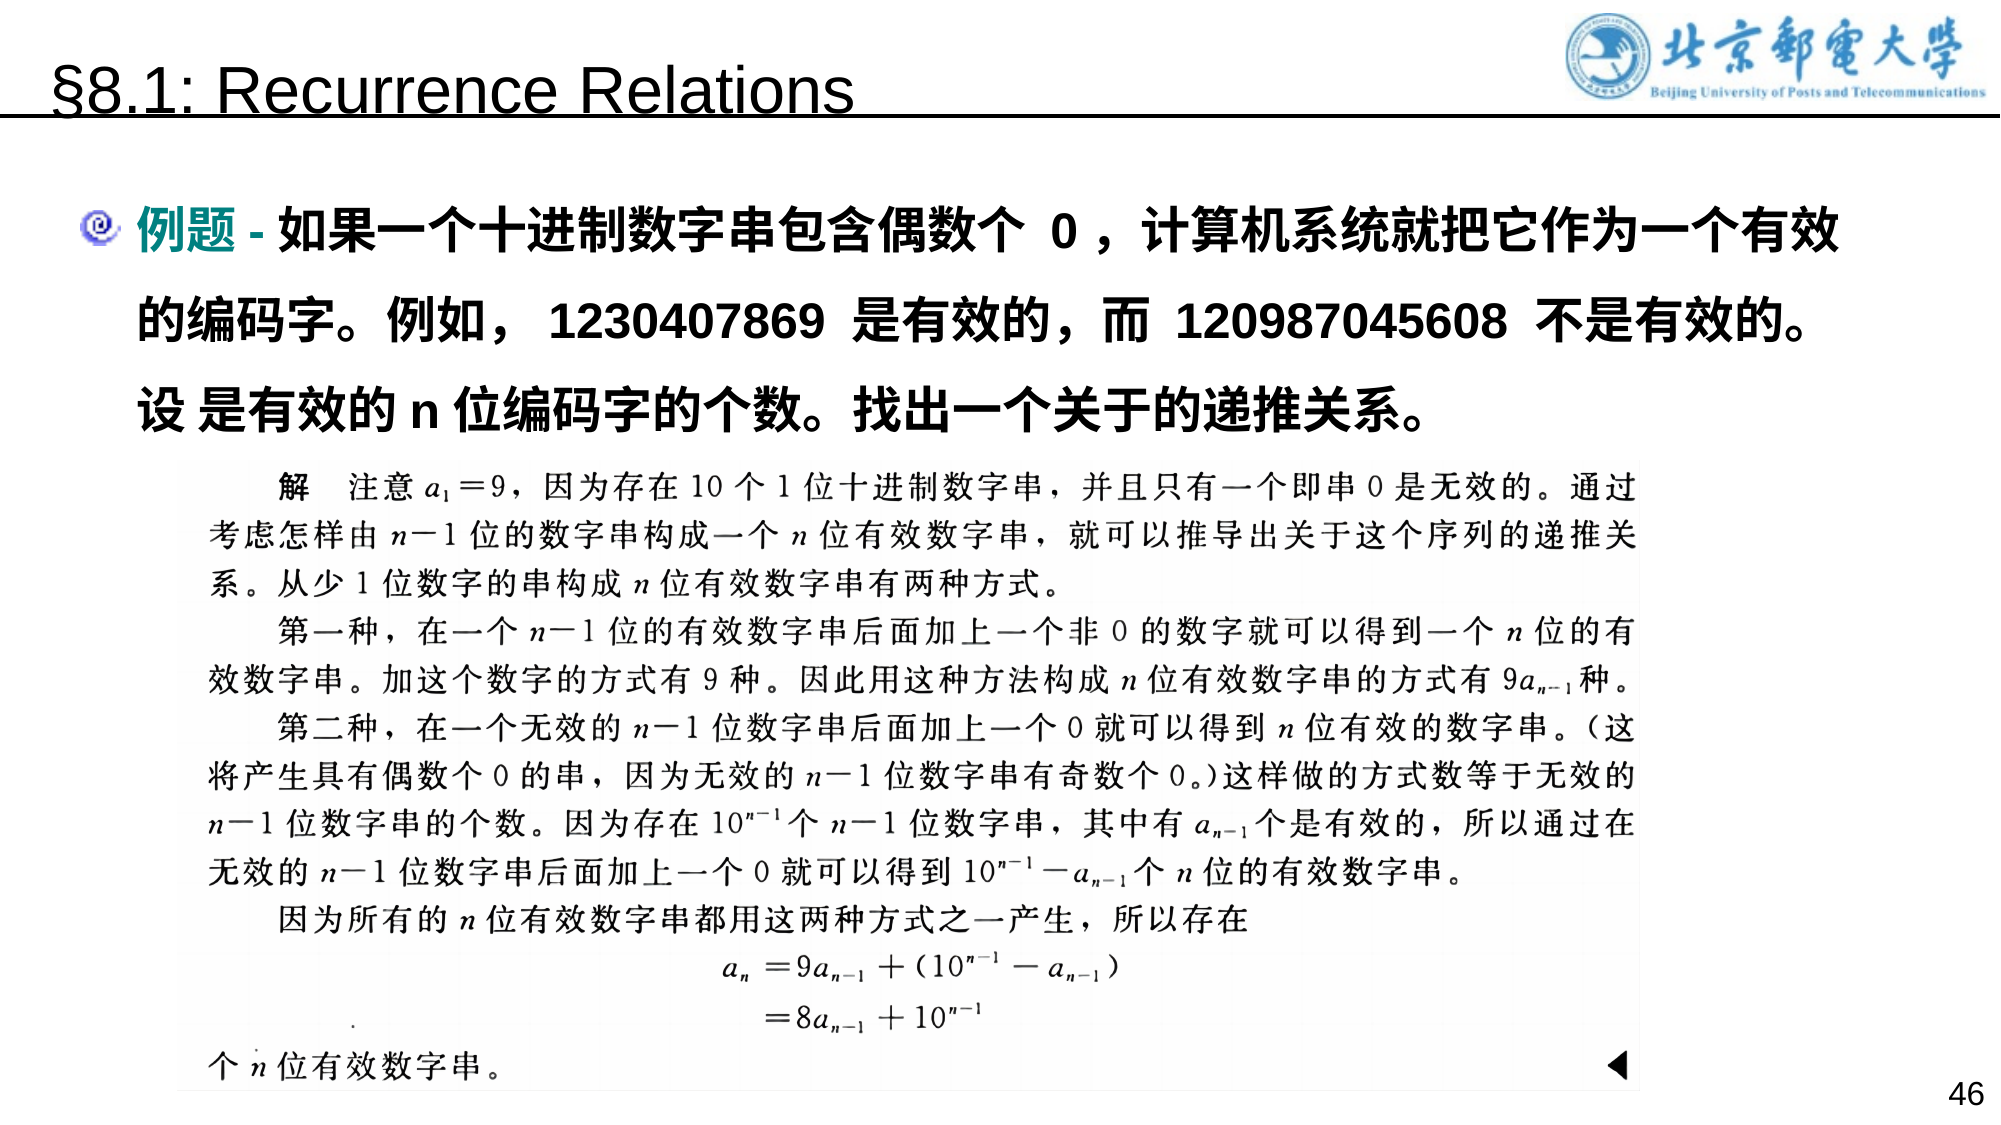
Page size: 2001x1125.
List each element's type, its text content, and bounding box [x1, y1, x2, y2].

picture [1849, 13, 1988, 101]
picture [80, 210, 121, 246]
picture [177, 460, 1640, 1091]
text_box §8.1: Recurrence Relations [34, 0, 1849, 135]
